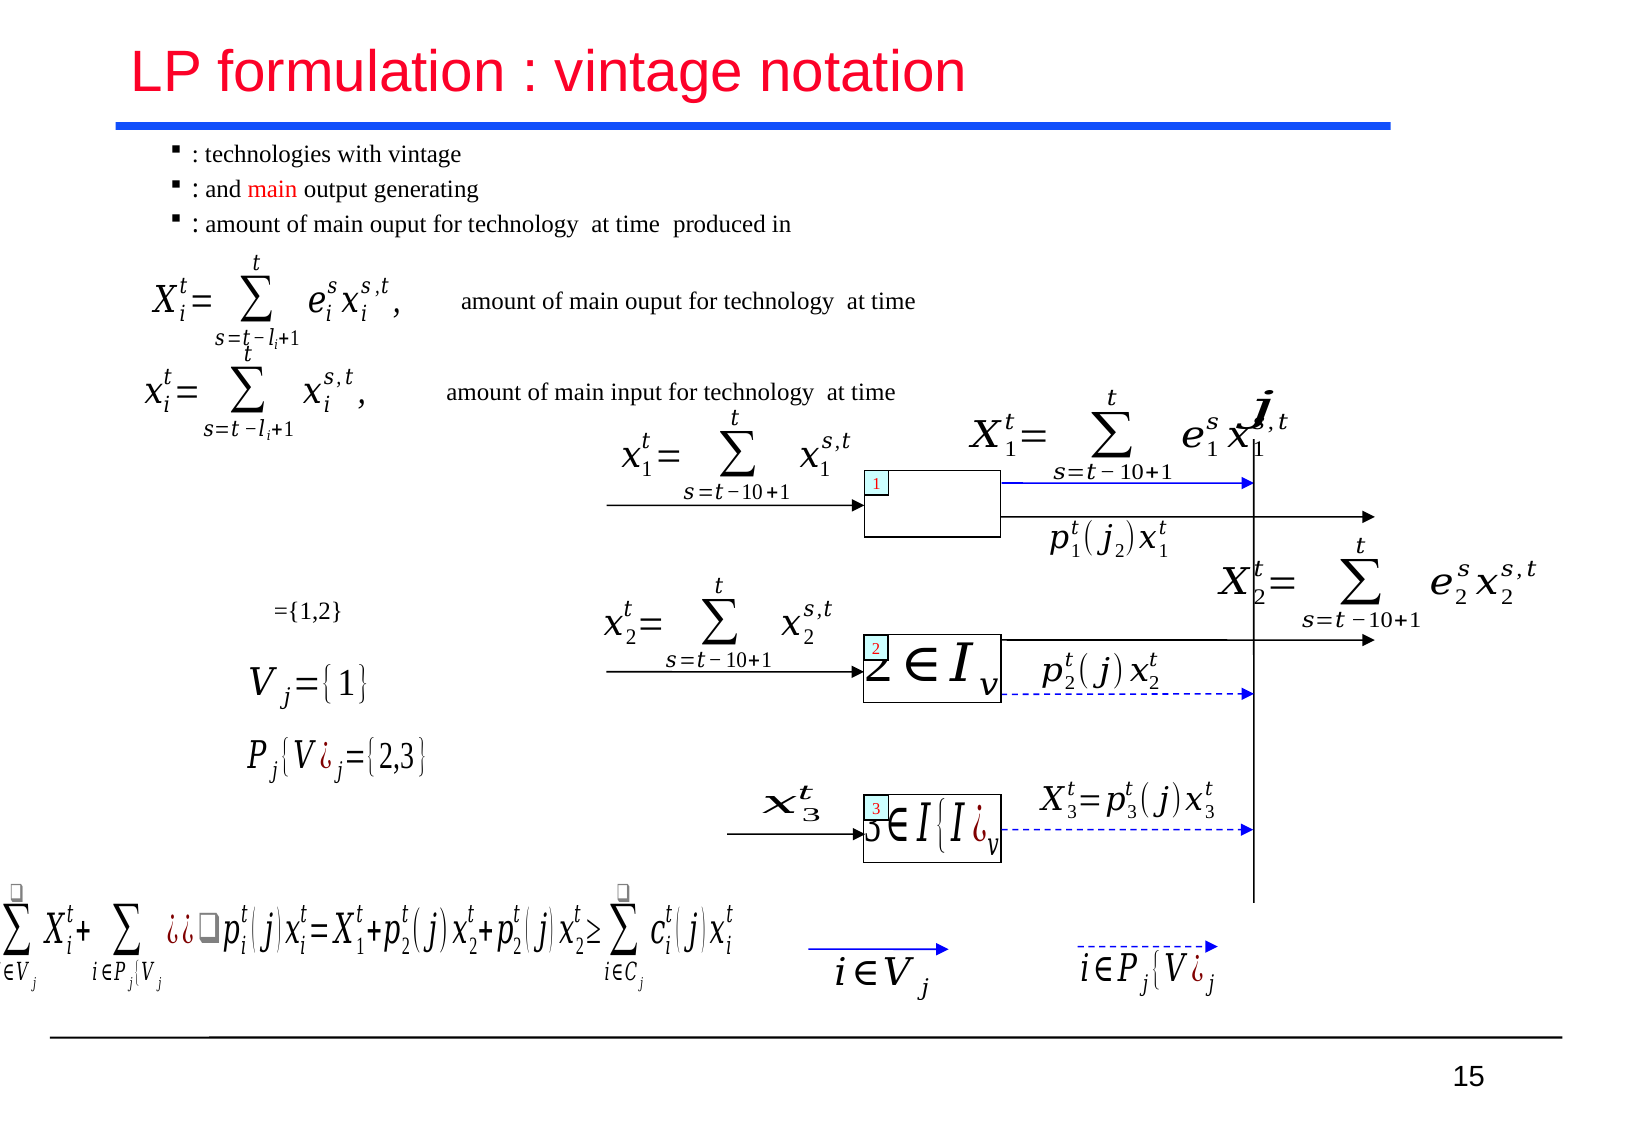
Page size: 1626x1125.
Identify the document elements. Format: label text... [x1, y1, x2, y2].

text_box [1200, 940, 1218, 953]
text_box [606, 665, 864, 679]
text_box [808, 943, 949, 956]
text_box [727, 827, 866, 841]
text_box 3 [864, 795, 889, 820]
text_box 1 [864, 470, 889, 496]
text_box [1000, 510, 1375, 524]
title LP formulation : vintage notation [115, 25, 1510, 120]
text_box [1235, 687, 1254, 701]
text_box 2 [864, 635, 889, 660]
text_box [606, 499, 865, 512]
text_box [1235, 823, 1254, 836]
text_box [1001, 476, 1253, 490]
slide_number 15 [1162, 1049, 1501, 1101]
text_box [1000, 633, 1375, 647]
